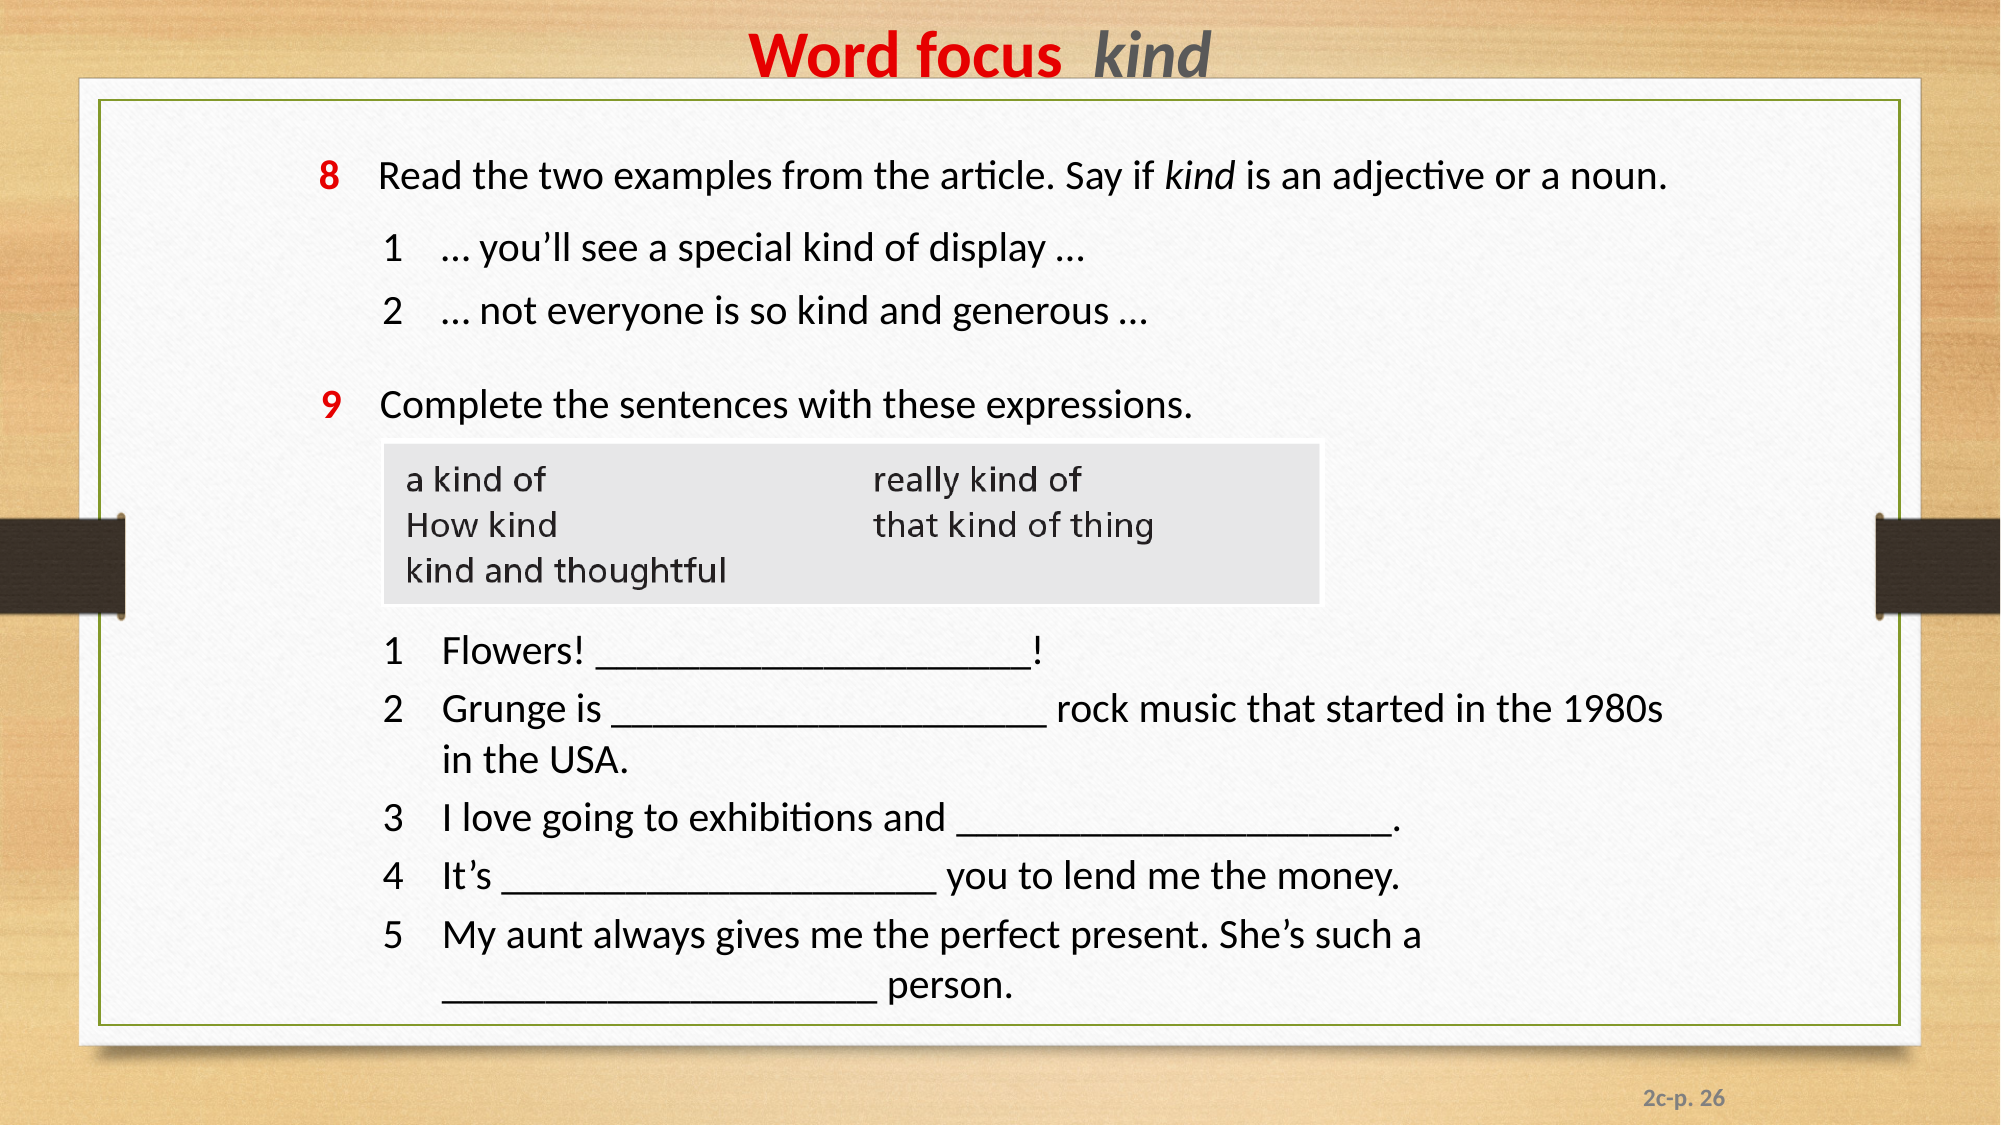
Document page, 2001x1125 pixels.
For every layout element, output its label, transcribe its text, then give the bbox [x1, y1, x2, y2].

picture [0, 0, 2001, 1125]
text_box 2c-p. 26 [1572, 1073, 1741, 1119]
text_box 1 … you’ll see a special kind of display … 2 … not everyone is so kind and generous … [367, 212, 1683, 340]
text_box 1 Flowers! _____________________! 2 Grunge is _____________________ rock music that started in the 1980s in the USA. 3 I love going to exhibitions and _____________________. 4 It’s _____________________ you to lend me the money. 5 My aunt always gives me the perfect present. She’s such a _____________________ person. [367, 615, 1684, 1014]
text_box 9 Complete the sentences with these expressions. [305, 369, 1693, 435]
text_box Word focus kind [734, 3, 2000, 99]
text_box 8 Read the two examples from the article. Say if kind is an adjective or a noun. [304, 140, 1691, 205]
